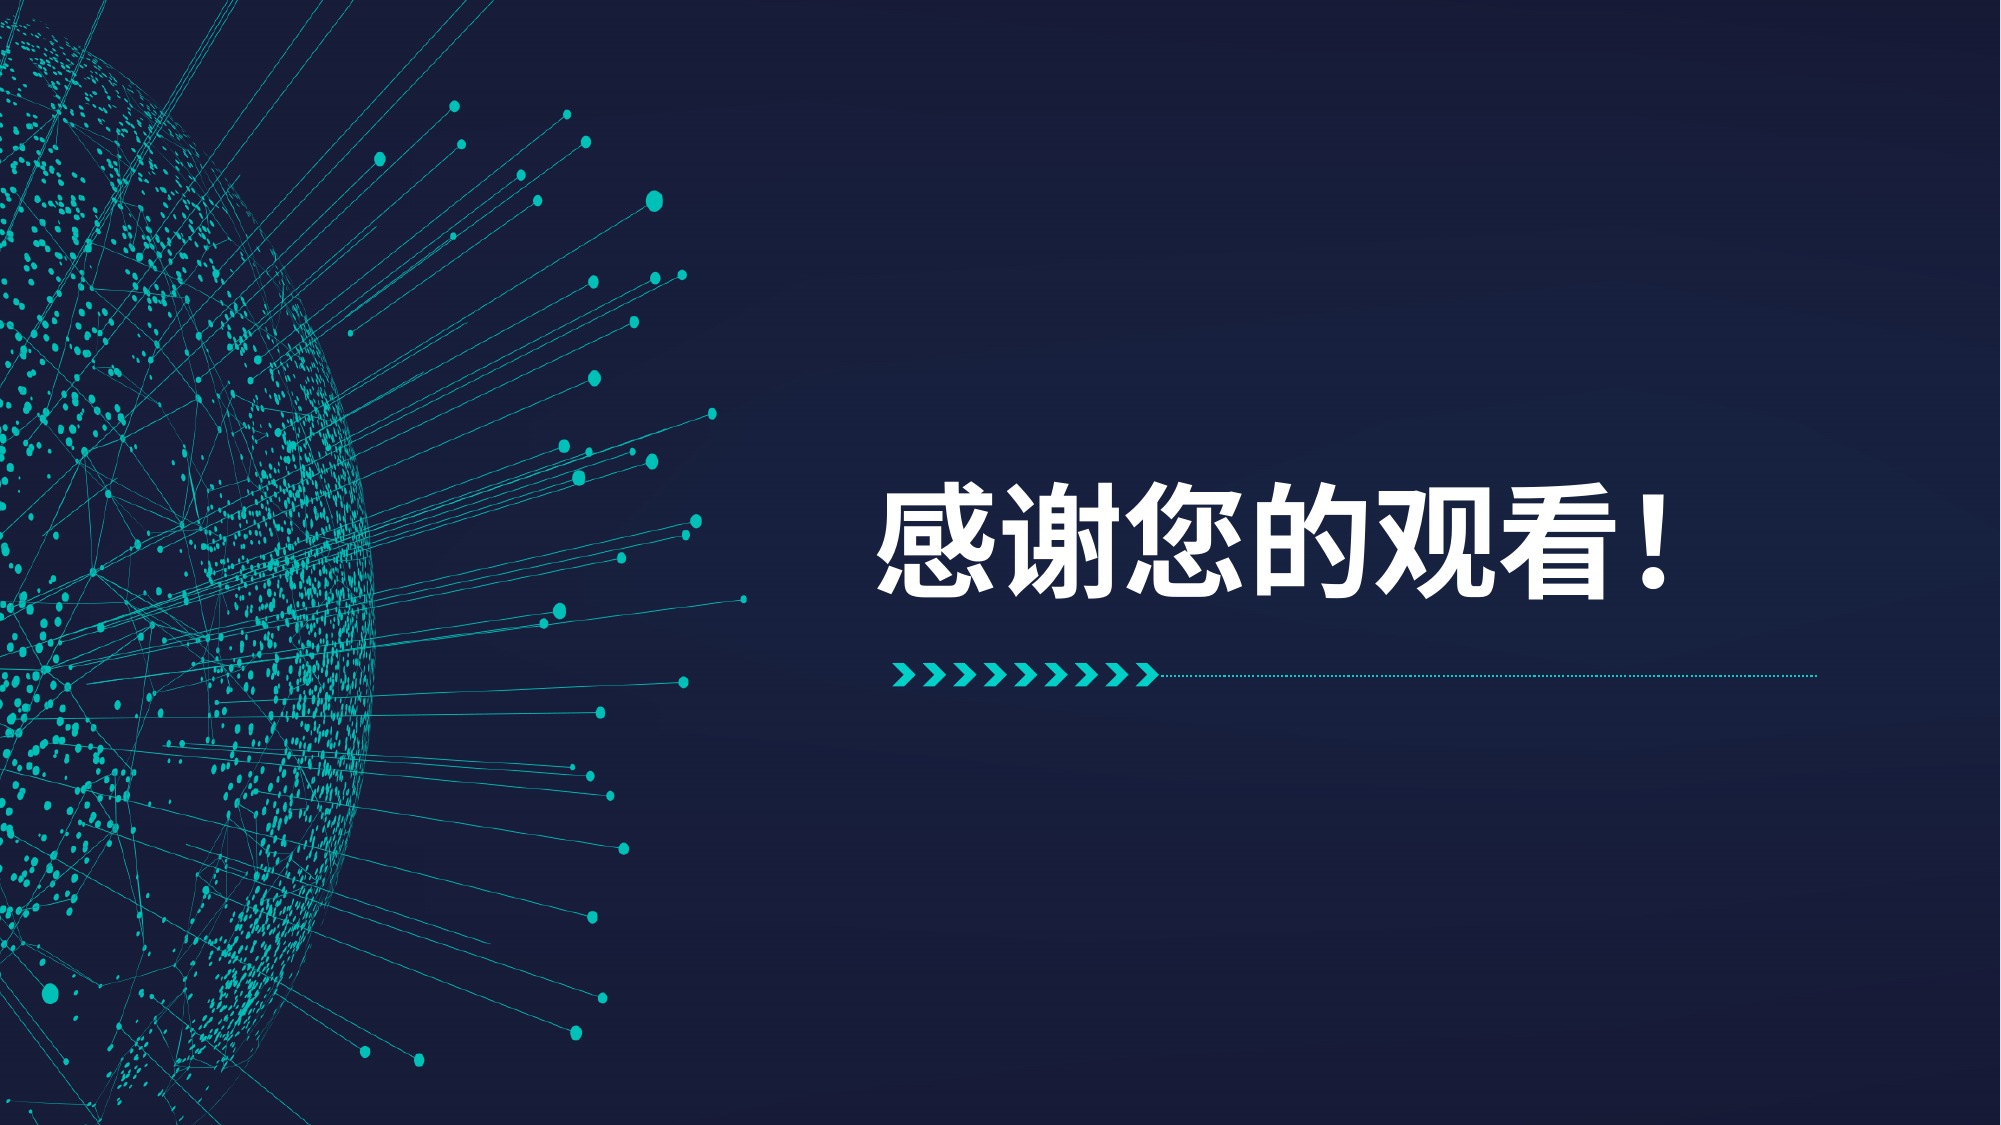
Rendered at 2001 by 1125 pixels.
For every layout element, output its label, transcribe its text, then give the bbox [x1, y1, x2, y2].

picture [0, 0, 2001, 1125]
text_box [892, 662, 1817, 687]
text_box 感谢您的观看！ [858, 455, 1851, 621]
